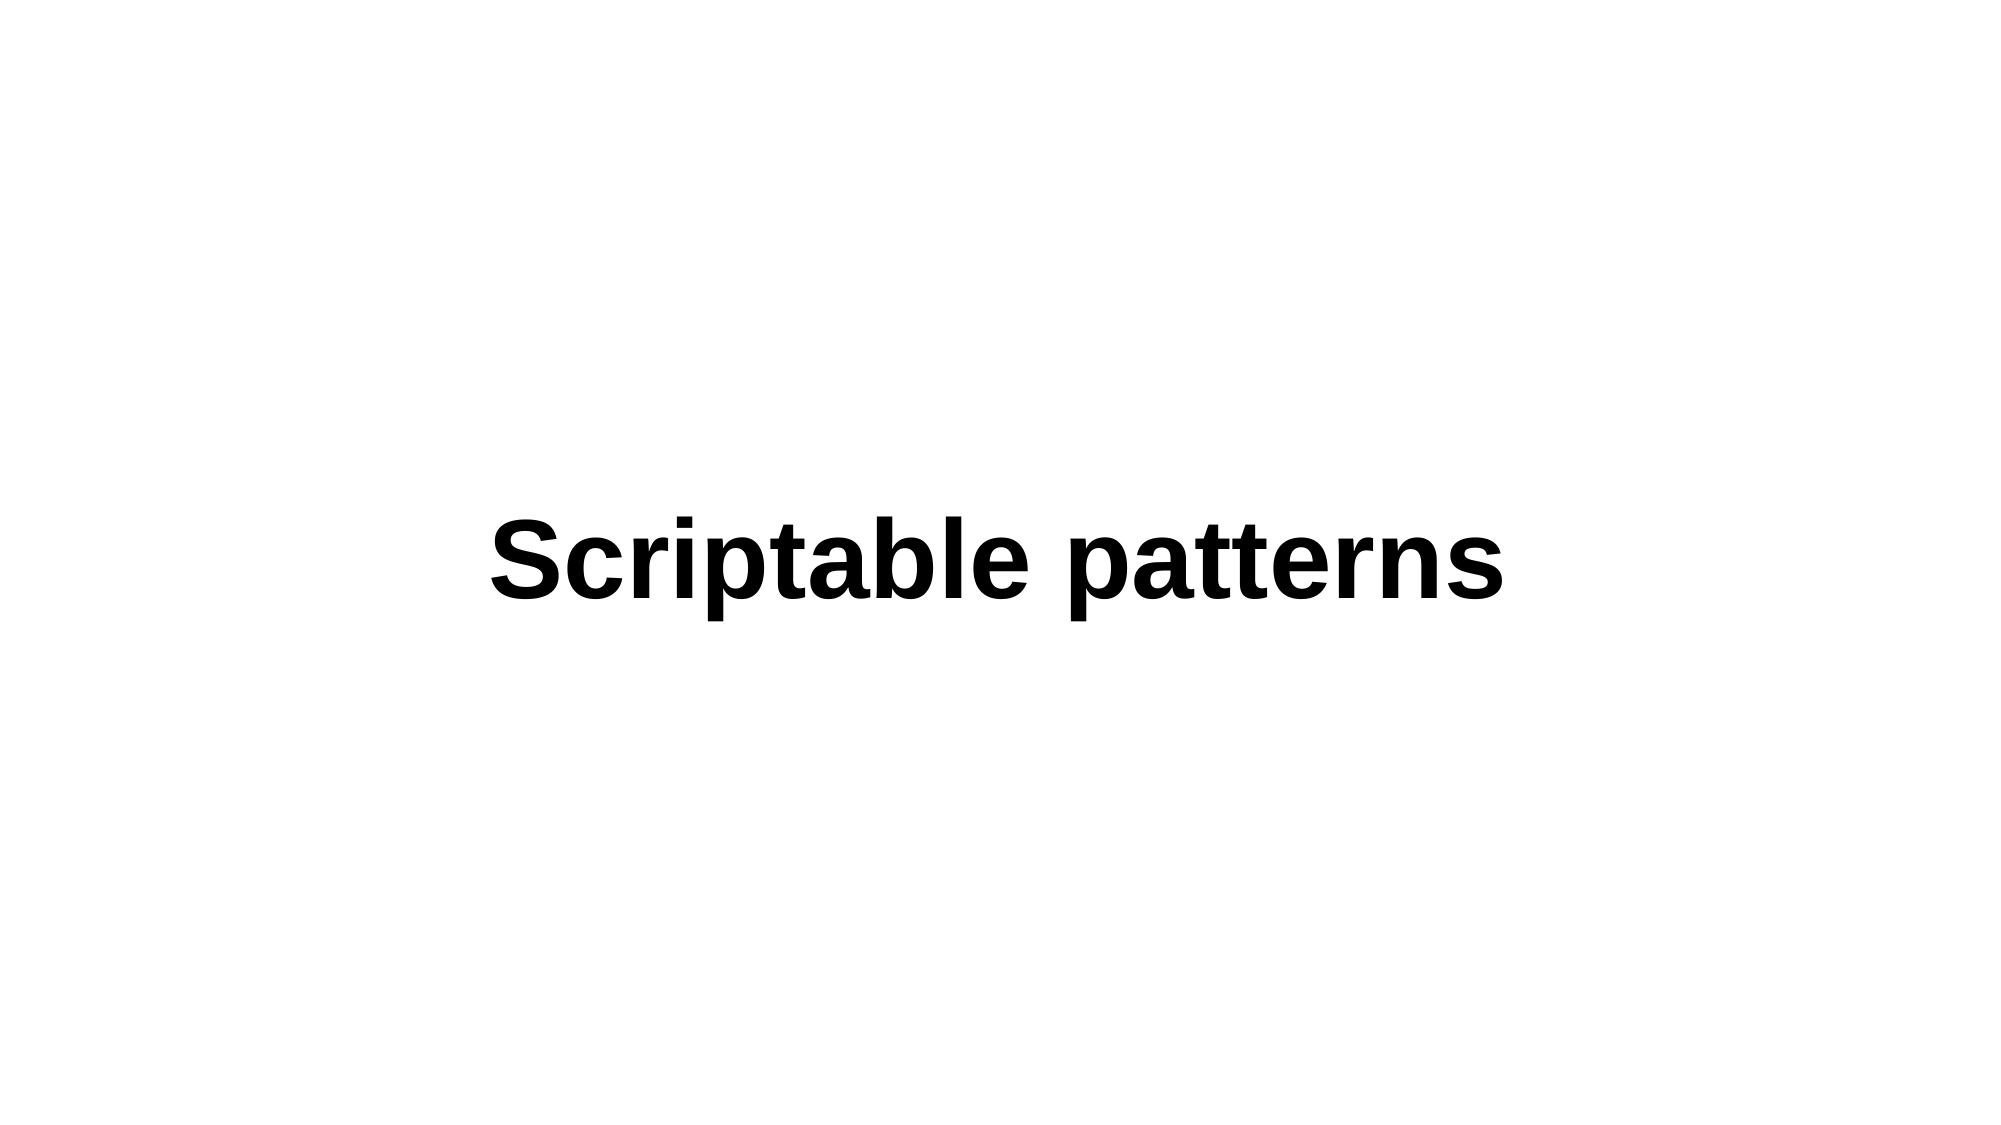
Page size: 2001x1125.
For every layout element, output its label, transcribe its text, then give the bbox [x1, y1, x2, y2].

title Scriptable patterns [58, 453, 1938, 672]
